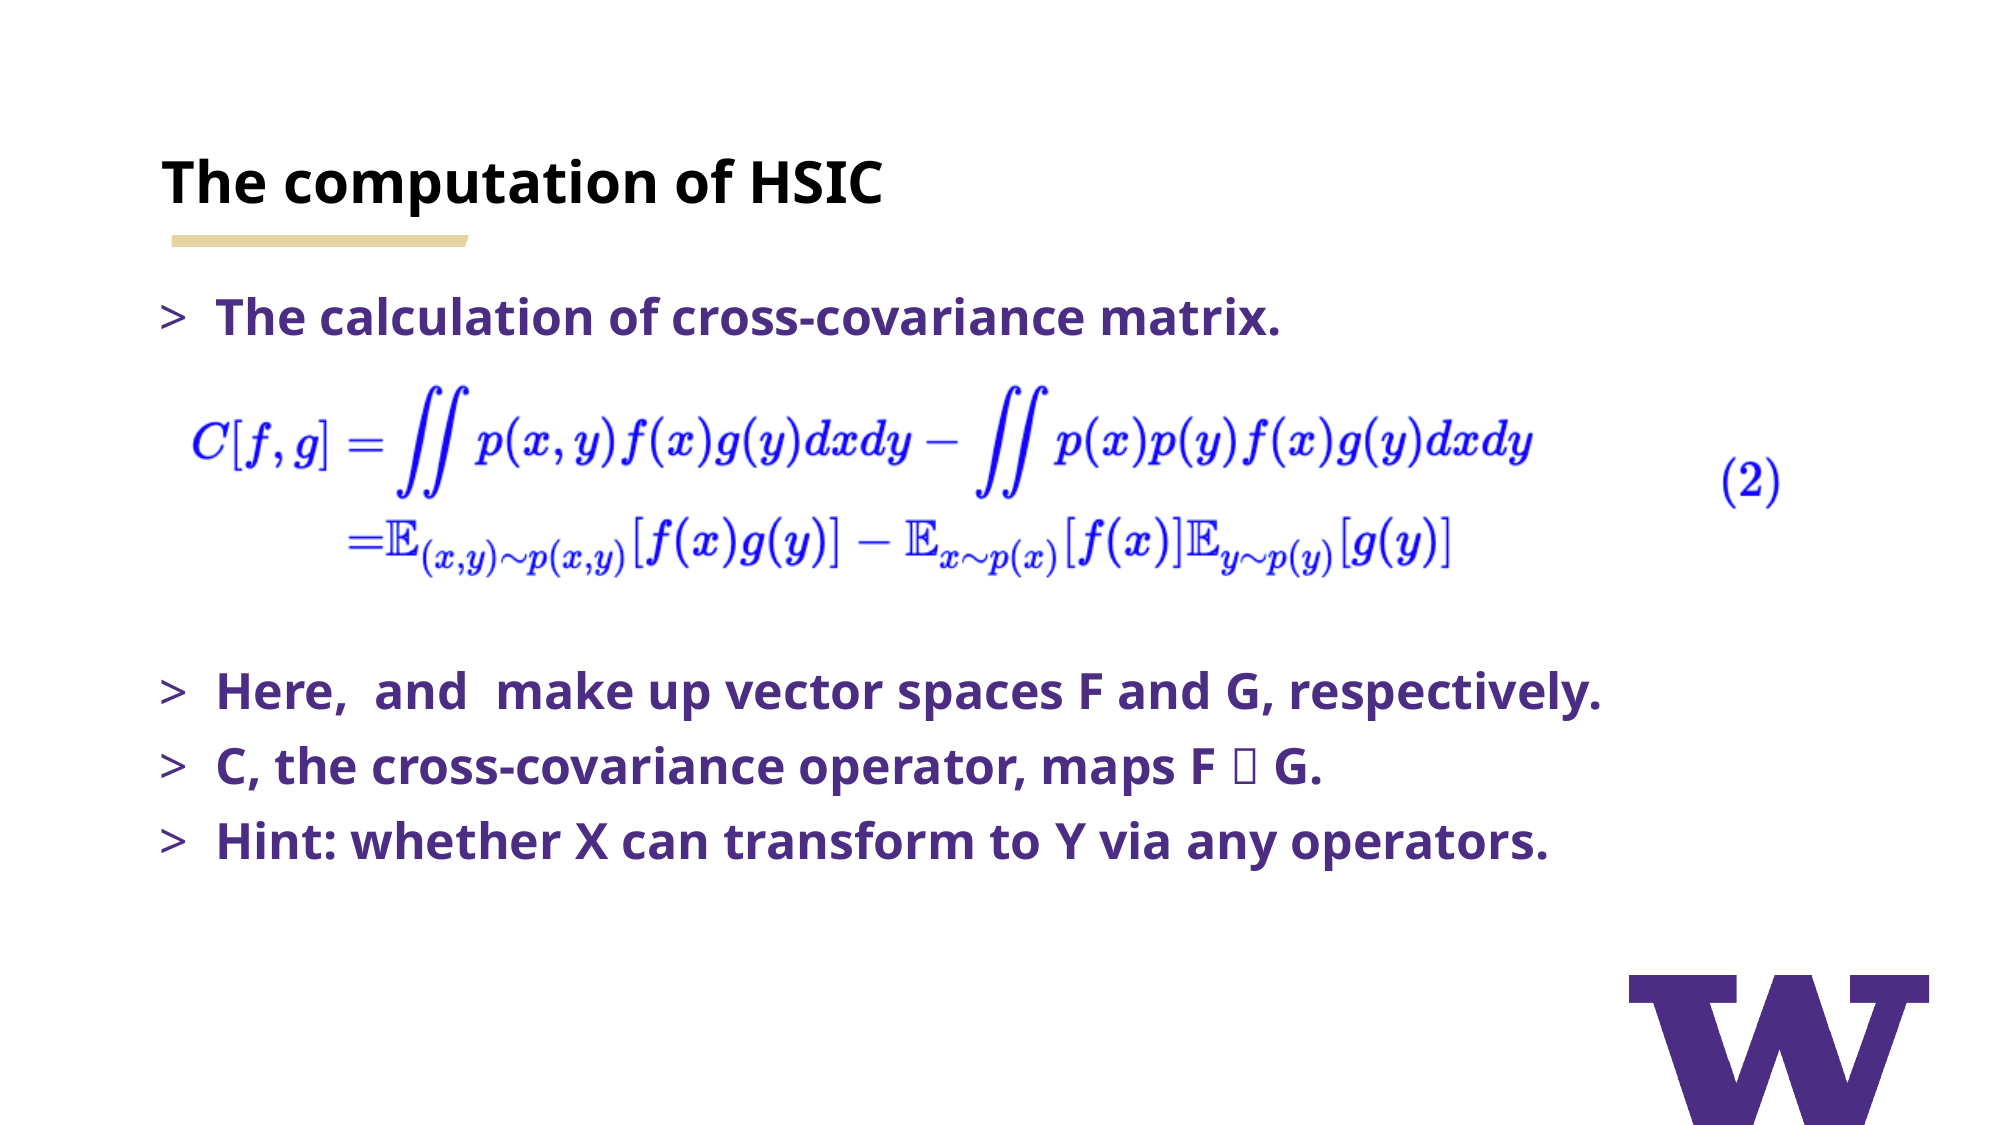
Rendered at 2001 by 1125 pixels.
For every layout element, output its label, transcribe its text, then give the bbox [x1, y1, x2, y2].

title The computation of HSIC [146, 60, 1937, 224]
picture [171, 235, 469, 247]
picture [1629, 975, 1930, 1125]
picture [164, 352, 1808, 609]
